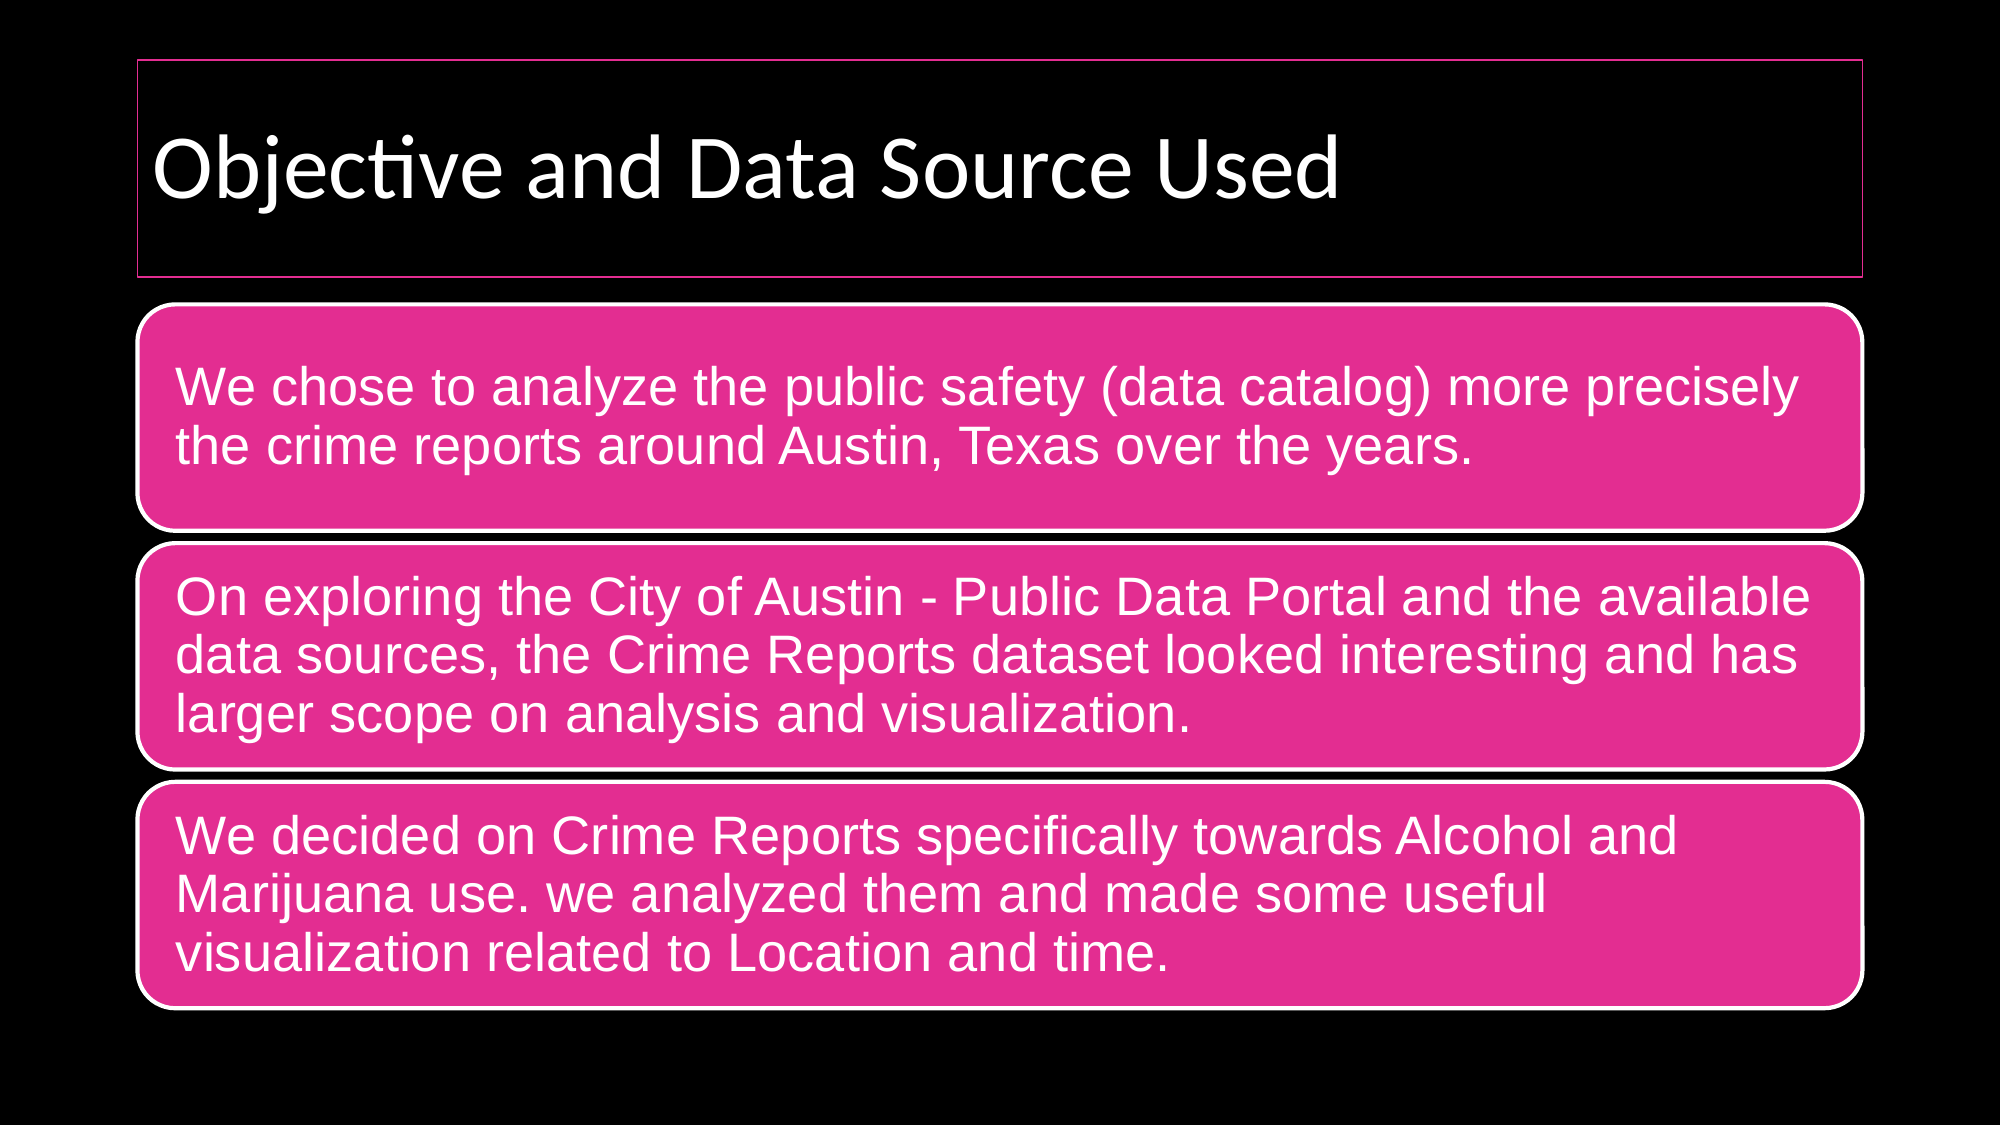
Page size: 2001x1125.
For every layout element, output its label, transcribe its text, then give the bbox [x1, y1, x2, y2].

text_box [137, 299, 1863, 1014]
title Objective and Data Source Used [137, 59, 1863, 278]
